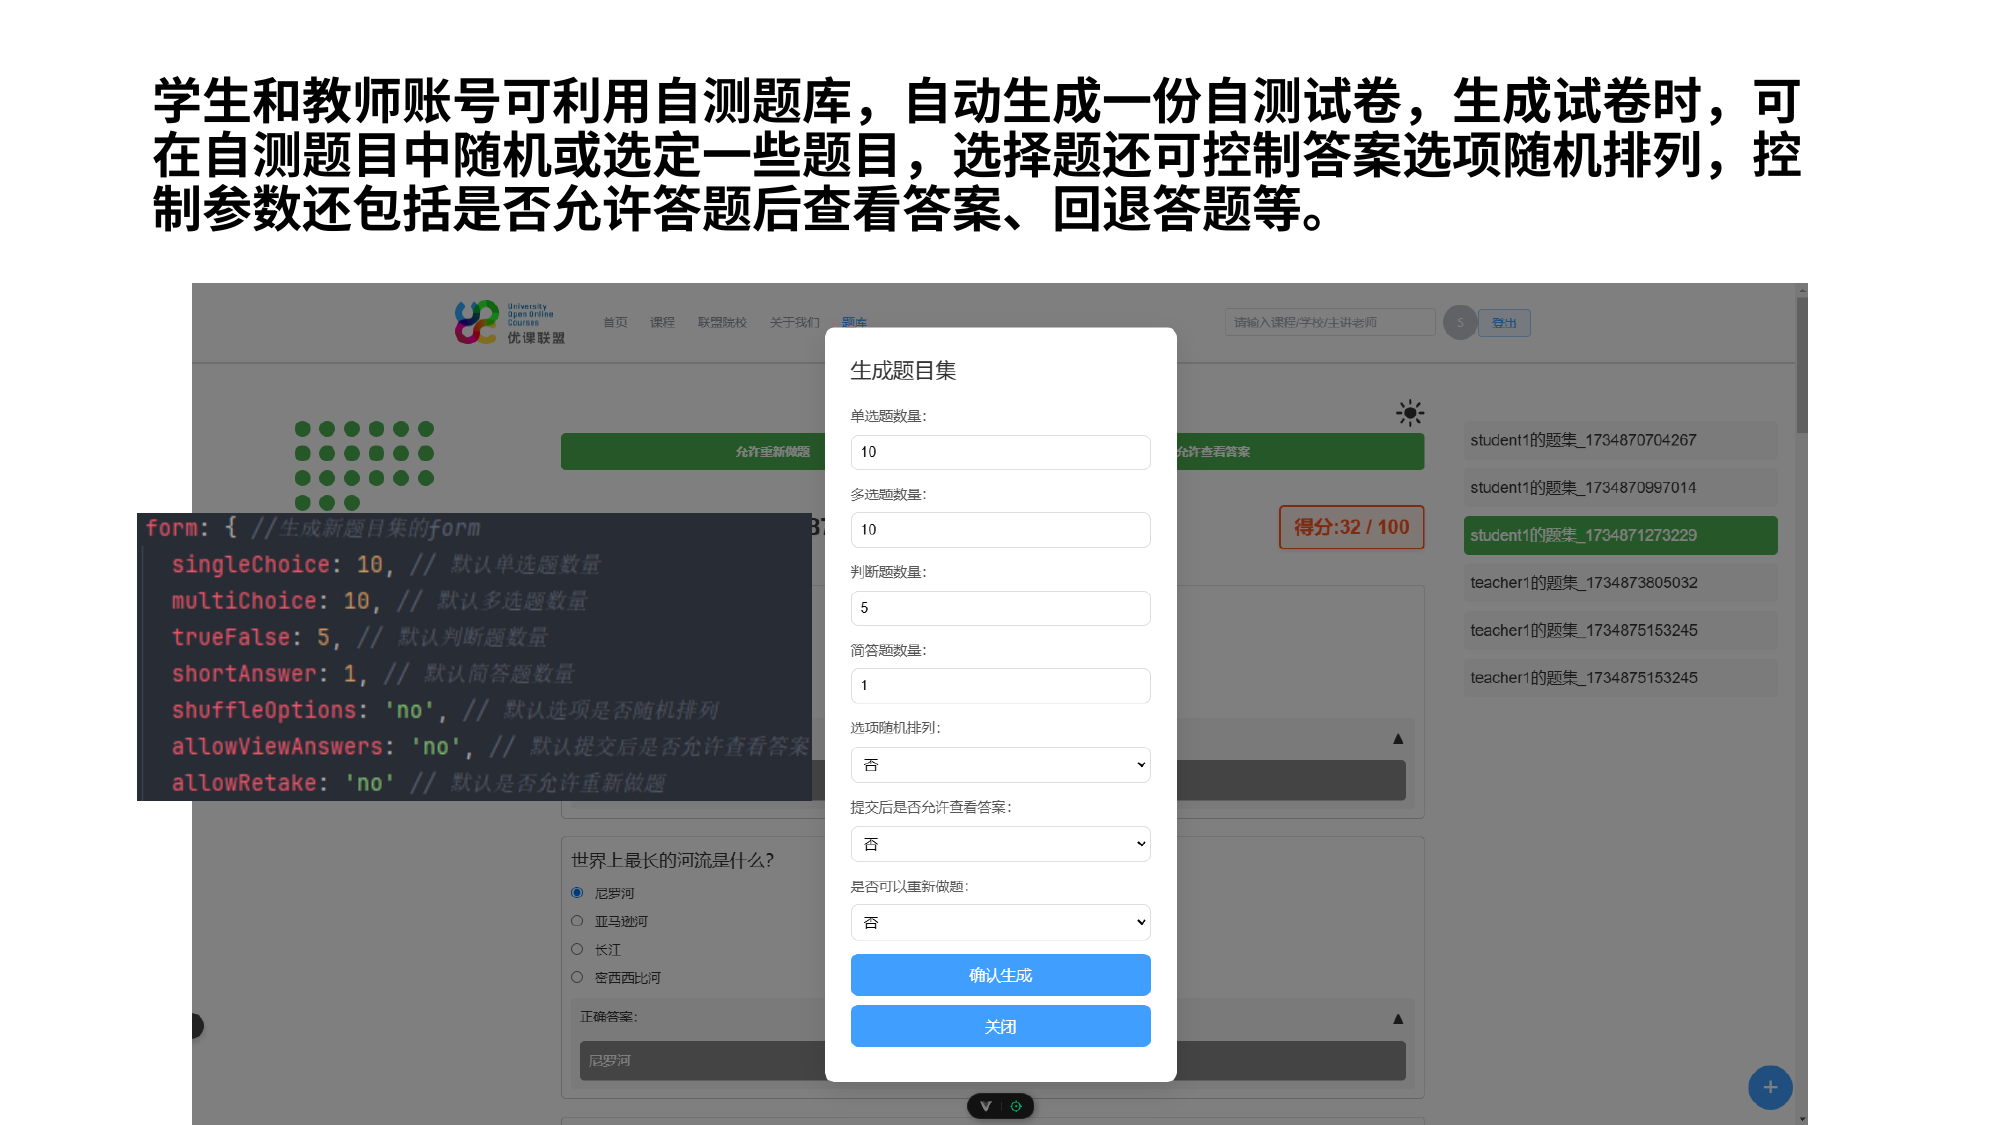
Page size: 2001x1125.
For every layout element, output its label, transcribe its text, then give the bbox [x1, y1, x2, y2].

picture [137, 283, 1808, 1125]
title 学生和教师账号可利用自测题库，自动生成一份自测试卷，生成试卷时，可在自测题目中随机或选定一些题目，选择题还可控制答案选项随机排列，控制参数还包括是否允许答题后查看答案、回退答题等。 [137, 116, 1863, 259]
